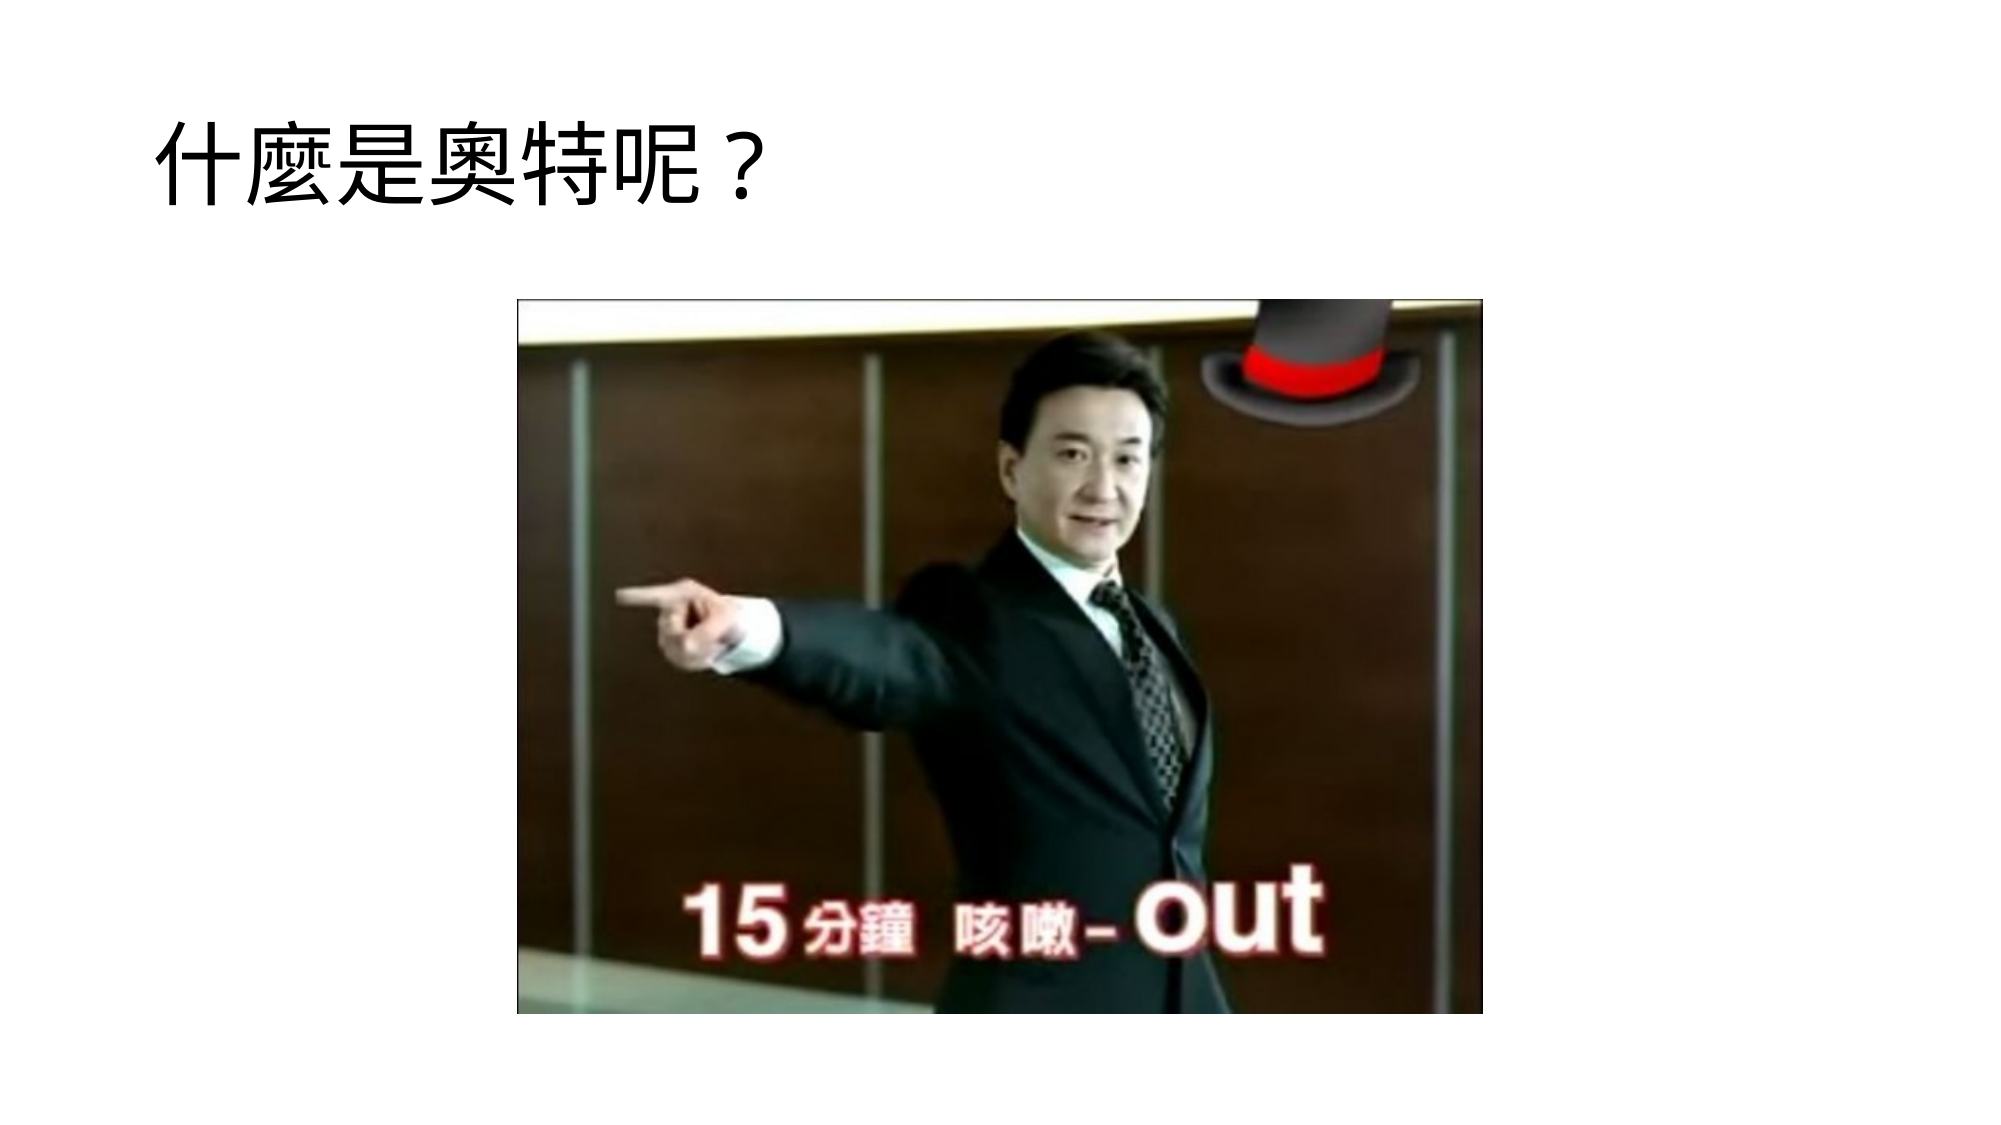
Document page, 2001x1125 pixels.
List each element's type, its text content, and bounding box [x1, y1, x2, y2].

title 什麼是奧特呢? [137, 59, 1863, 278]
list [517, 299, 1483, 1014]
